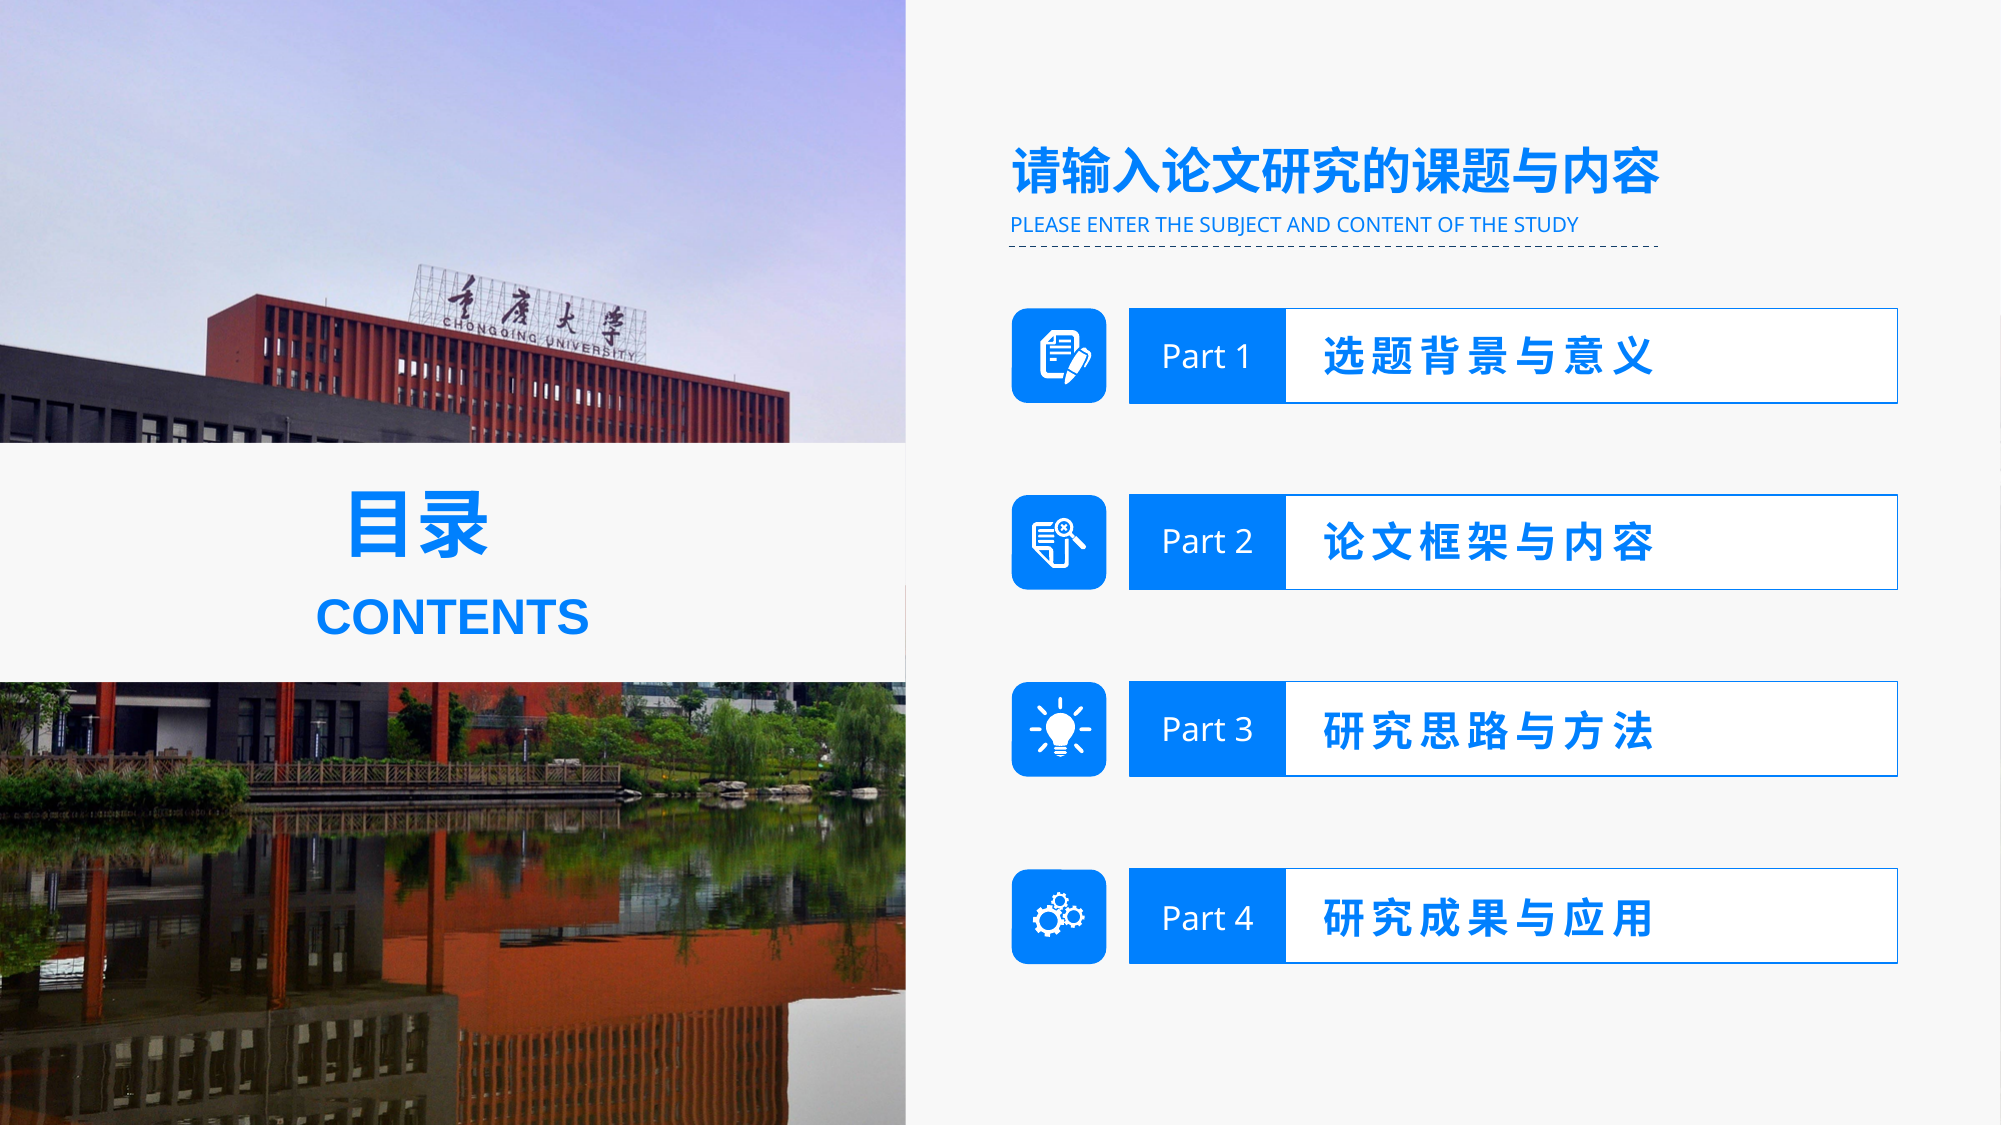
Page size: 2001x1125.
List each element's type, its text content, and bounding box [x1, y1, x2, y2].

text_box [1011, 681, 1898, 777]
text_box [1011, 868, 1898, 965]
text_box 请输入论文研究的课题与内容 [996, 107, 1706, 231]
picture [0, 0, 905, 442]
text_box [1011, 494, 1898, 590]
text_box PLEASE ENTER THE SUBJECT AND CONTENT OF THE STUDY [995, 207, 1668, 242]
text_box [1011, 308, 1898, 404]
picture [0, 683, 905, 1125]
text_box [0, 442, 906, 683]
